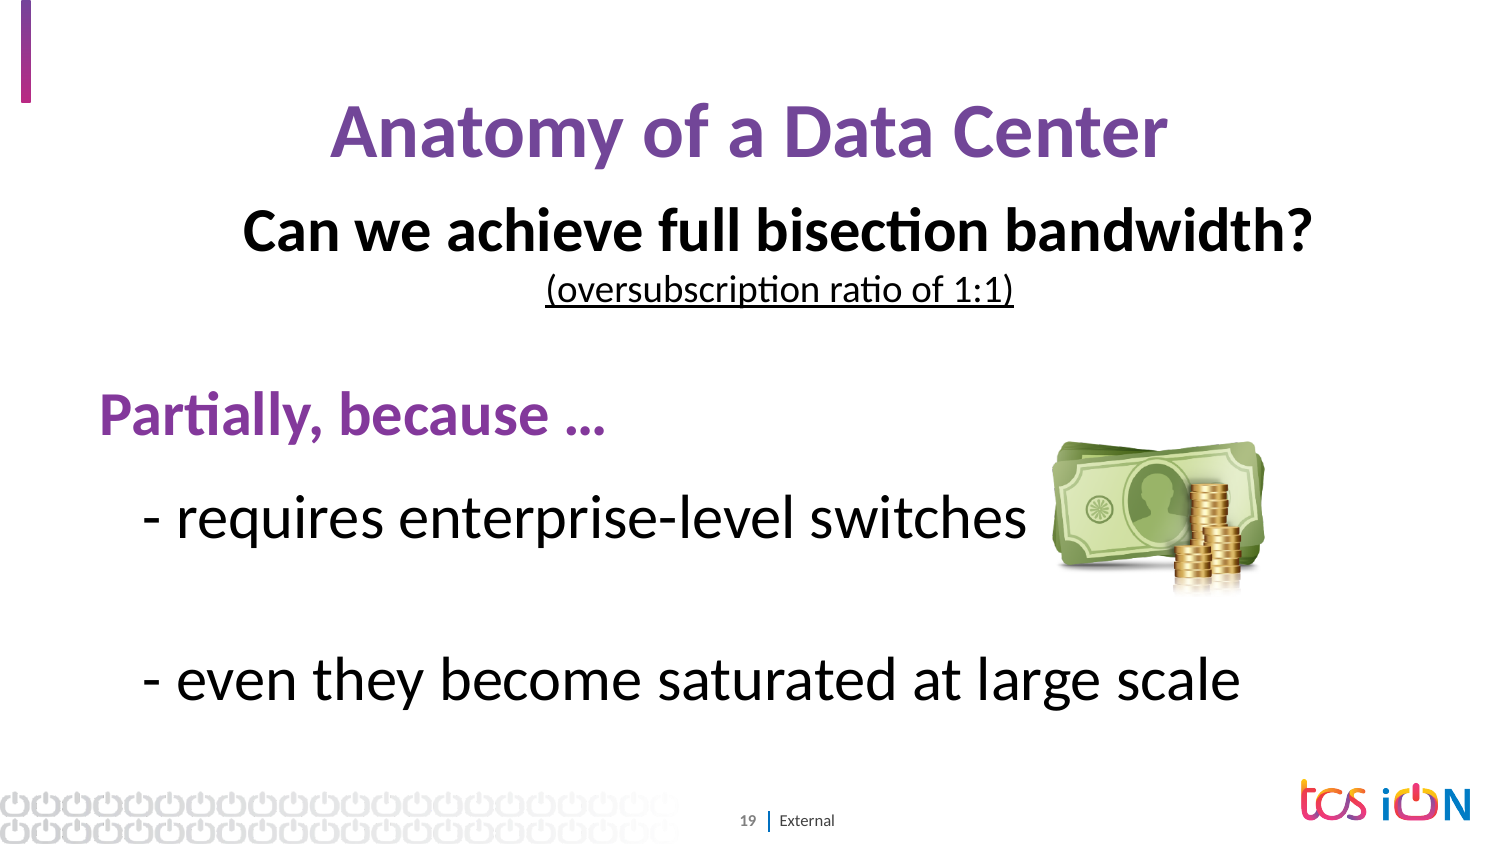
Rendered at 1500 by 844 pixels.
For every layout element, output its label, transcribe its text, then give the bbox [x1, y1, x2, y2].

text_box Partially, because … [85, 366, 695, 456]
picture [1295, 778, 1473, 827]
title Anatomy of a Data Center [103, 44, 1397, 208]
picture [1047, 438, 1268, 597]
text_box - requires enterprise-level switches [128, 468, 1042, 559]
text_box - even they become saturated at large scale [128, 630, 1268, 721]
text_box Can we achieve full bisection bandwidth? (oversubscription ratio of 1:1) [206, 181, 1354, 318]
picture [0, 791, 803, 844]
